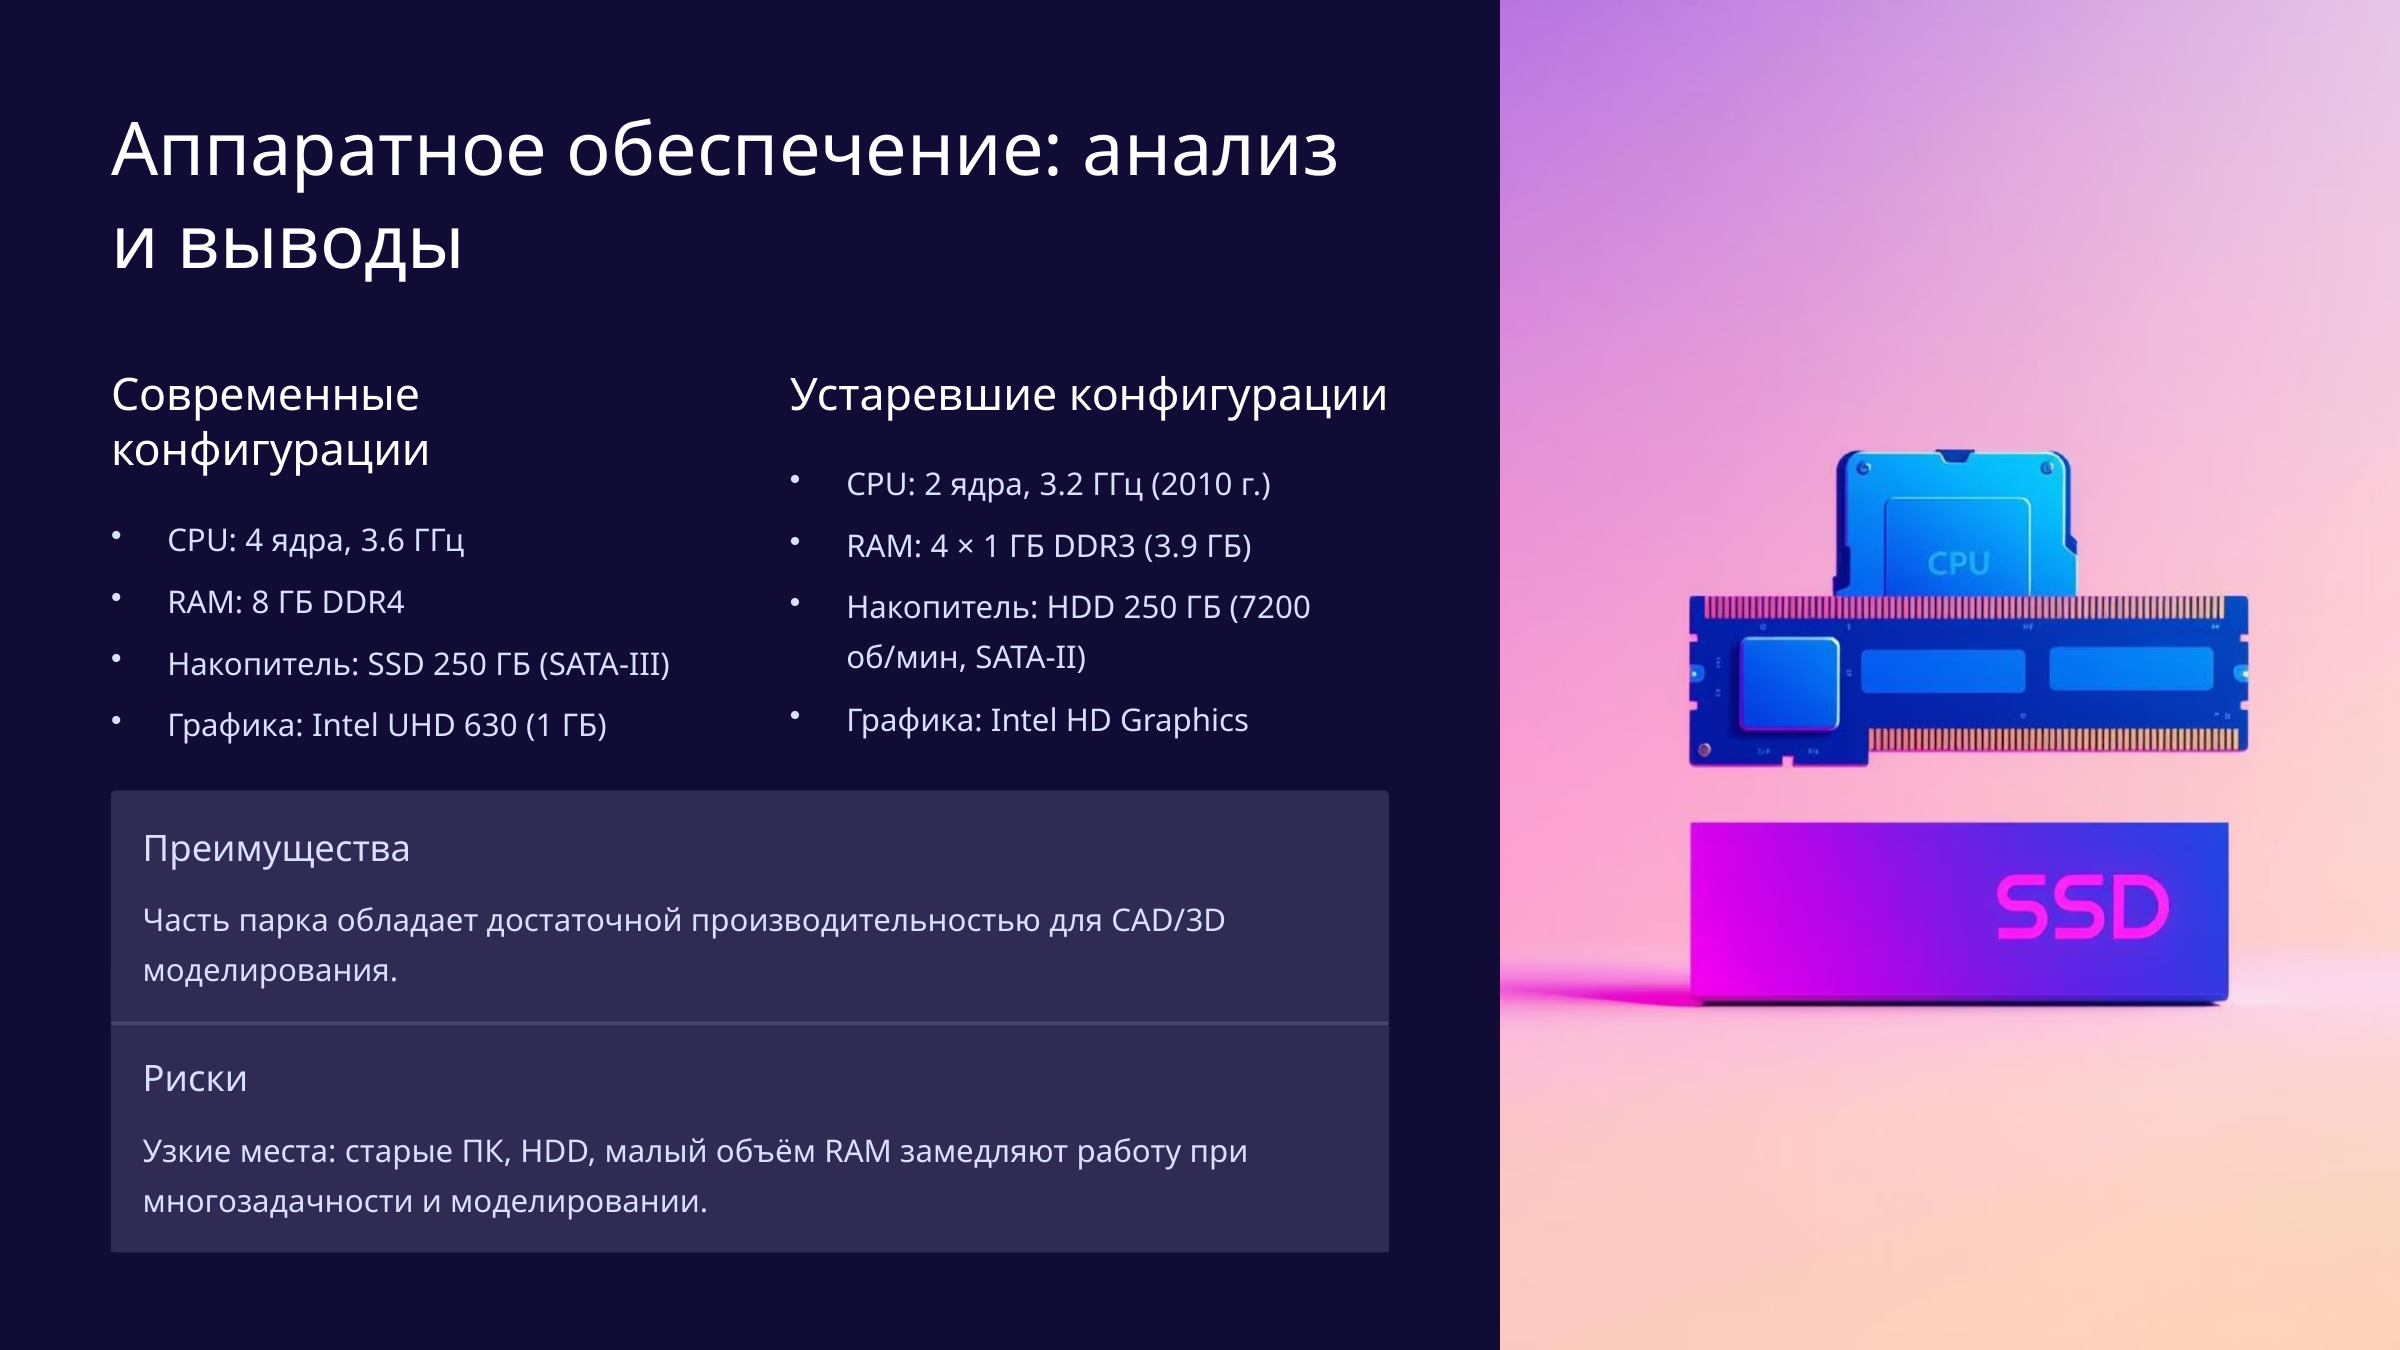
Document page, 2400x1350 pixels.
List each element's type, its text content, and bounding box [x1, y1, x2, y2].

text_box RAM: 8 ГБ DDR4 [111, 569, 712, 621]
text_box [111, 1025, 1389, 1253]
text_box Узкие места: старые ПК, HDD, малый объём RAM замедляют работу при многозадачности и моделировании. [142, 1118, 1358, 1221]
text_box Накопитель: HDD 250 ГБ (7200 об/мин, SATA-II) [789, 575, 1391, 677]
text_box Часть парка обладает достаточной производительностью для CAD/3D моделирования. [142, 888, 1358, 990]
text_box [111, 1021, 1389, 1026]
text_box RAM: 4 × 1 ГБ DDR3 (3.9 ГБ) [789, 513, 1391, 565]
text_box CPU: 2 ядра, 3.2 ГГц (2010 г.) [789, 451, 1391, 503]
text_box Преимущества [142, 822, 517, 869]
text_box CPU: 4 ядра, 3.6 ГГц [111, 507, 712, 559]
text_box Графика: Intel UHD 630 (1 ГБ) [111, 693, 712, 744]
picture [1499, 0, 2400, 1350]
text_box Риски [142, 1053, 517, 1100]
text_box Современные конфигурации [111, 363, 712, 476]
text_box Аппаратное обеспечение: анализ и выводы [111, 97, 1389, 285]
text_box Накопитель: SSD 250 ГБ (SATA-III) [111, 631, 712, 682]
text_box Графика: Intel HD Graphics [789, 687, 1391, 739]
text_box [110, 790, 1389, 1021]
text_box Устаревшие конфигурации [789, 363, 1385, 420]
